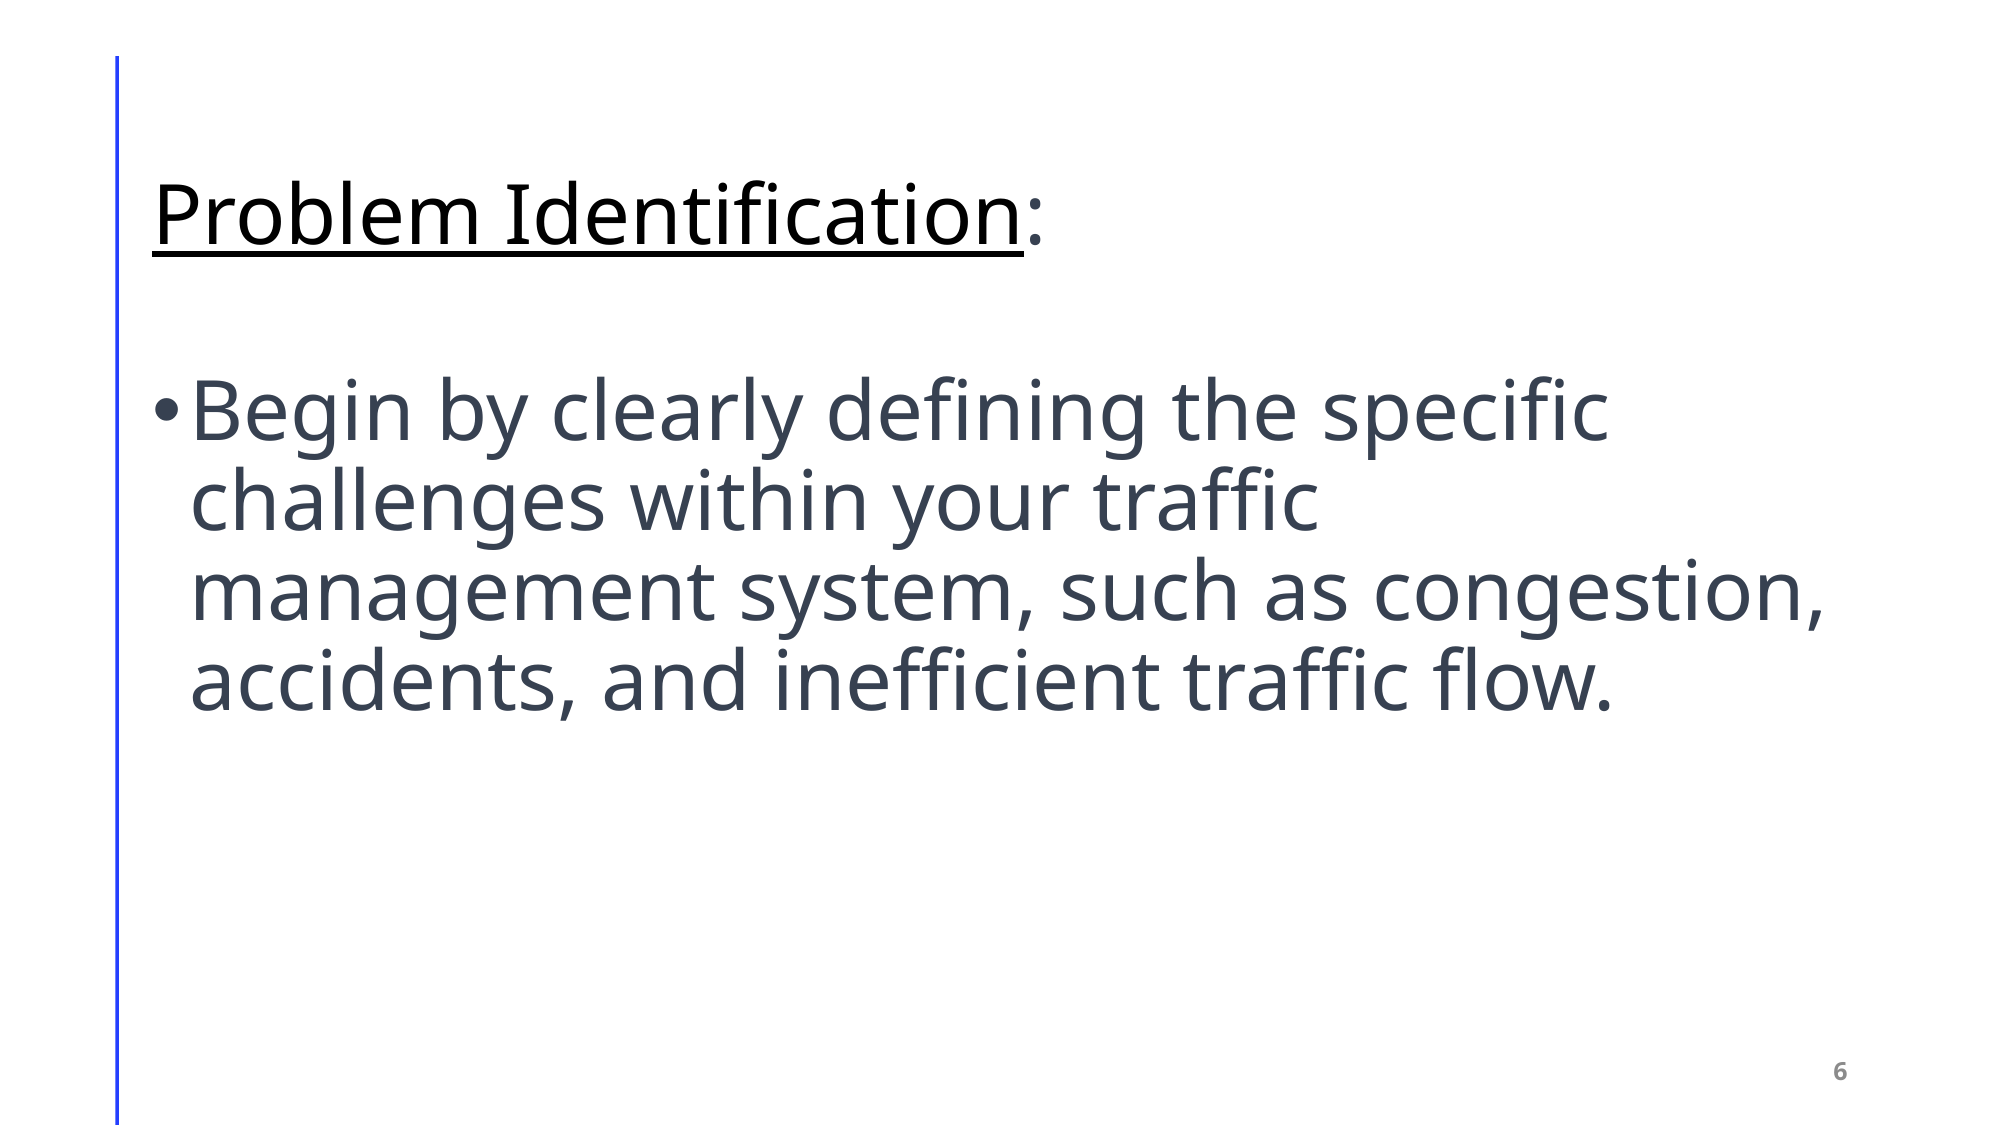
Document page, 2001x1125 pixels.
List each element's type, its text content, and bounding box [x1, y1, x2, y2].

list Begin by clearly defining the specific challenges within your traffic management system, such as congestion, accidents, and inefficient traffic flow. [137, 361, 1863, 1014]
title Problem Identification: [137, 22, 1863, 271]
slide_number 6 [1412, 1042, 1863, 1103]
